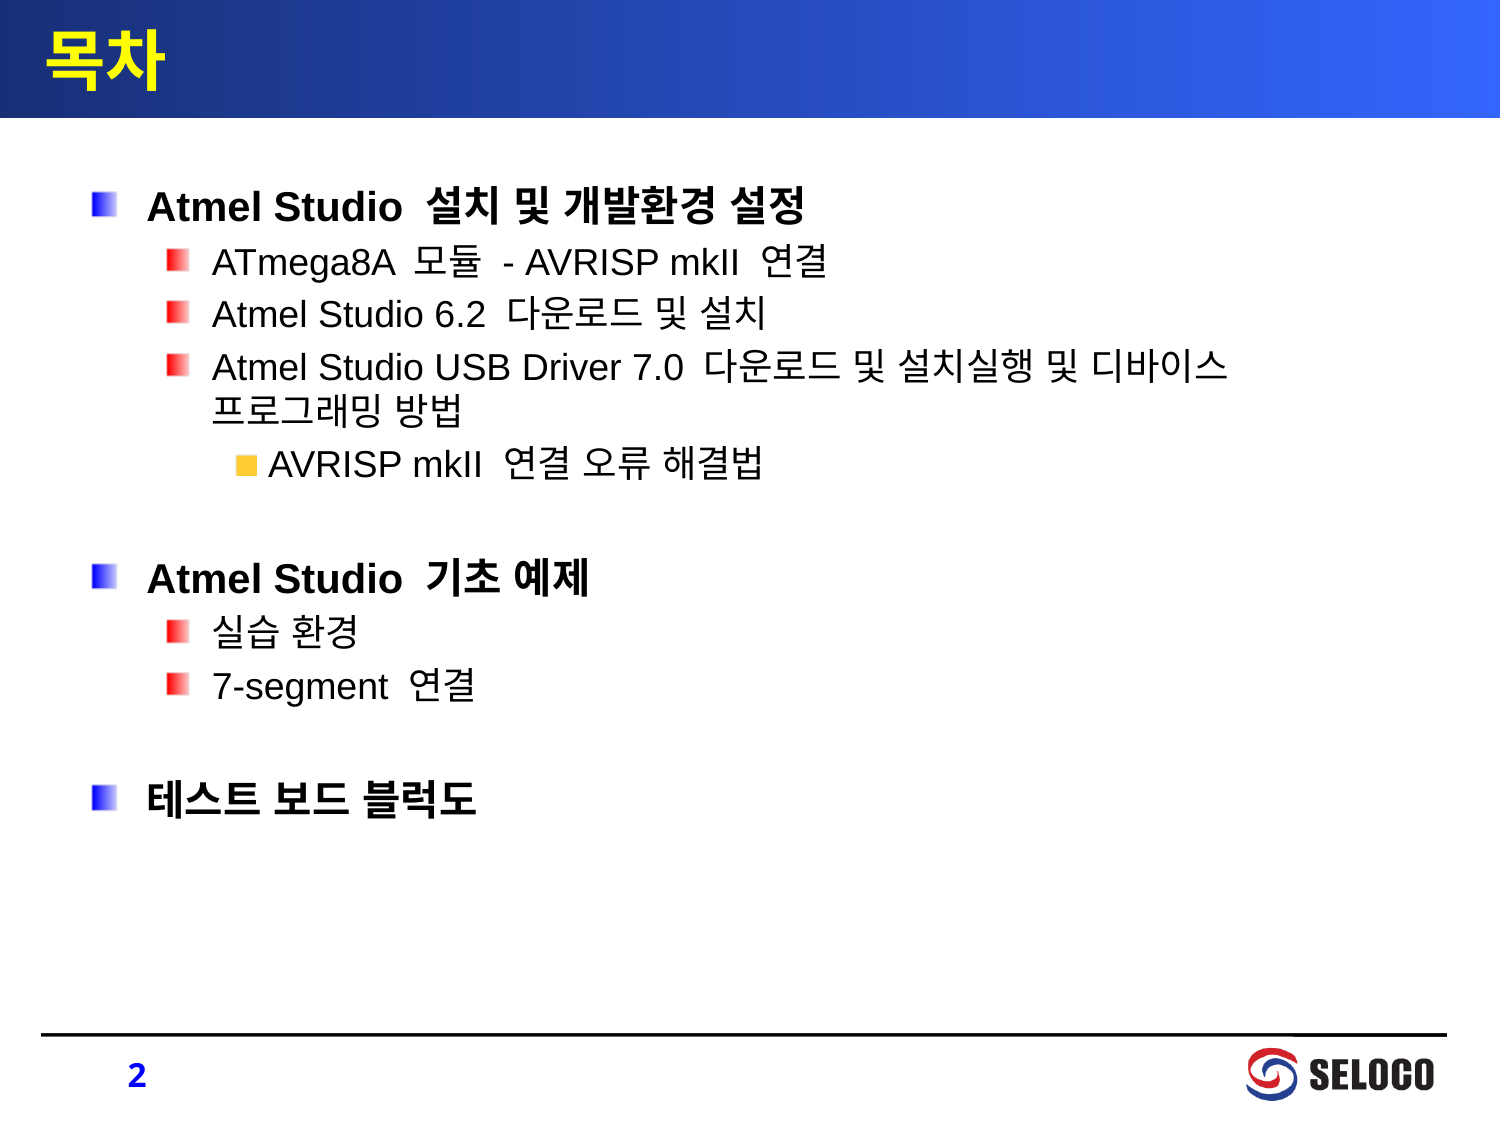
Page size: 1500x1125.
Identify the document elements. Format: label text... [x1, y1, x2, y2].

picture [165, 247, 192, 274]
picture [165, 352, 192, 379]
picture [1246, 1046, 1469, 1102]
title 목차 [0, 0, 1500, 119]
picture [90, 190, 120, 220]
picture [230, 449, 257, 476]
picture [165, 299, 192, 326]
picture [165, 618, 192, 646]
picture [90, 562, 120, 592]
slide_number 2 [76, 1046, 162, 1111]
list Atmel Studio 설치 및 개발환경 설정 ATmega8A 모듈 - AVRISP mkII 연결 Atmel Studio 6.2 다운로드 및 설치 Atmel Studio USB Driver 7.0 다운로드 및 설치실행 및 디바이스 프로그래밍 방법 AVRISP mkII 연결 오류 해결법 Atmel Studio 기초 예제 실습 환경 7-segment 연결 테스트 보드 블럭도 [74, 172, 1426, 1006]
picture [90, 783, 120, 814]
picture [165, 671, 192, 698]
